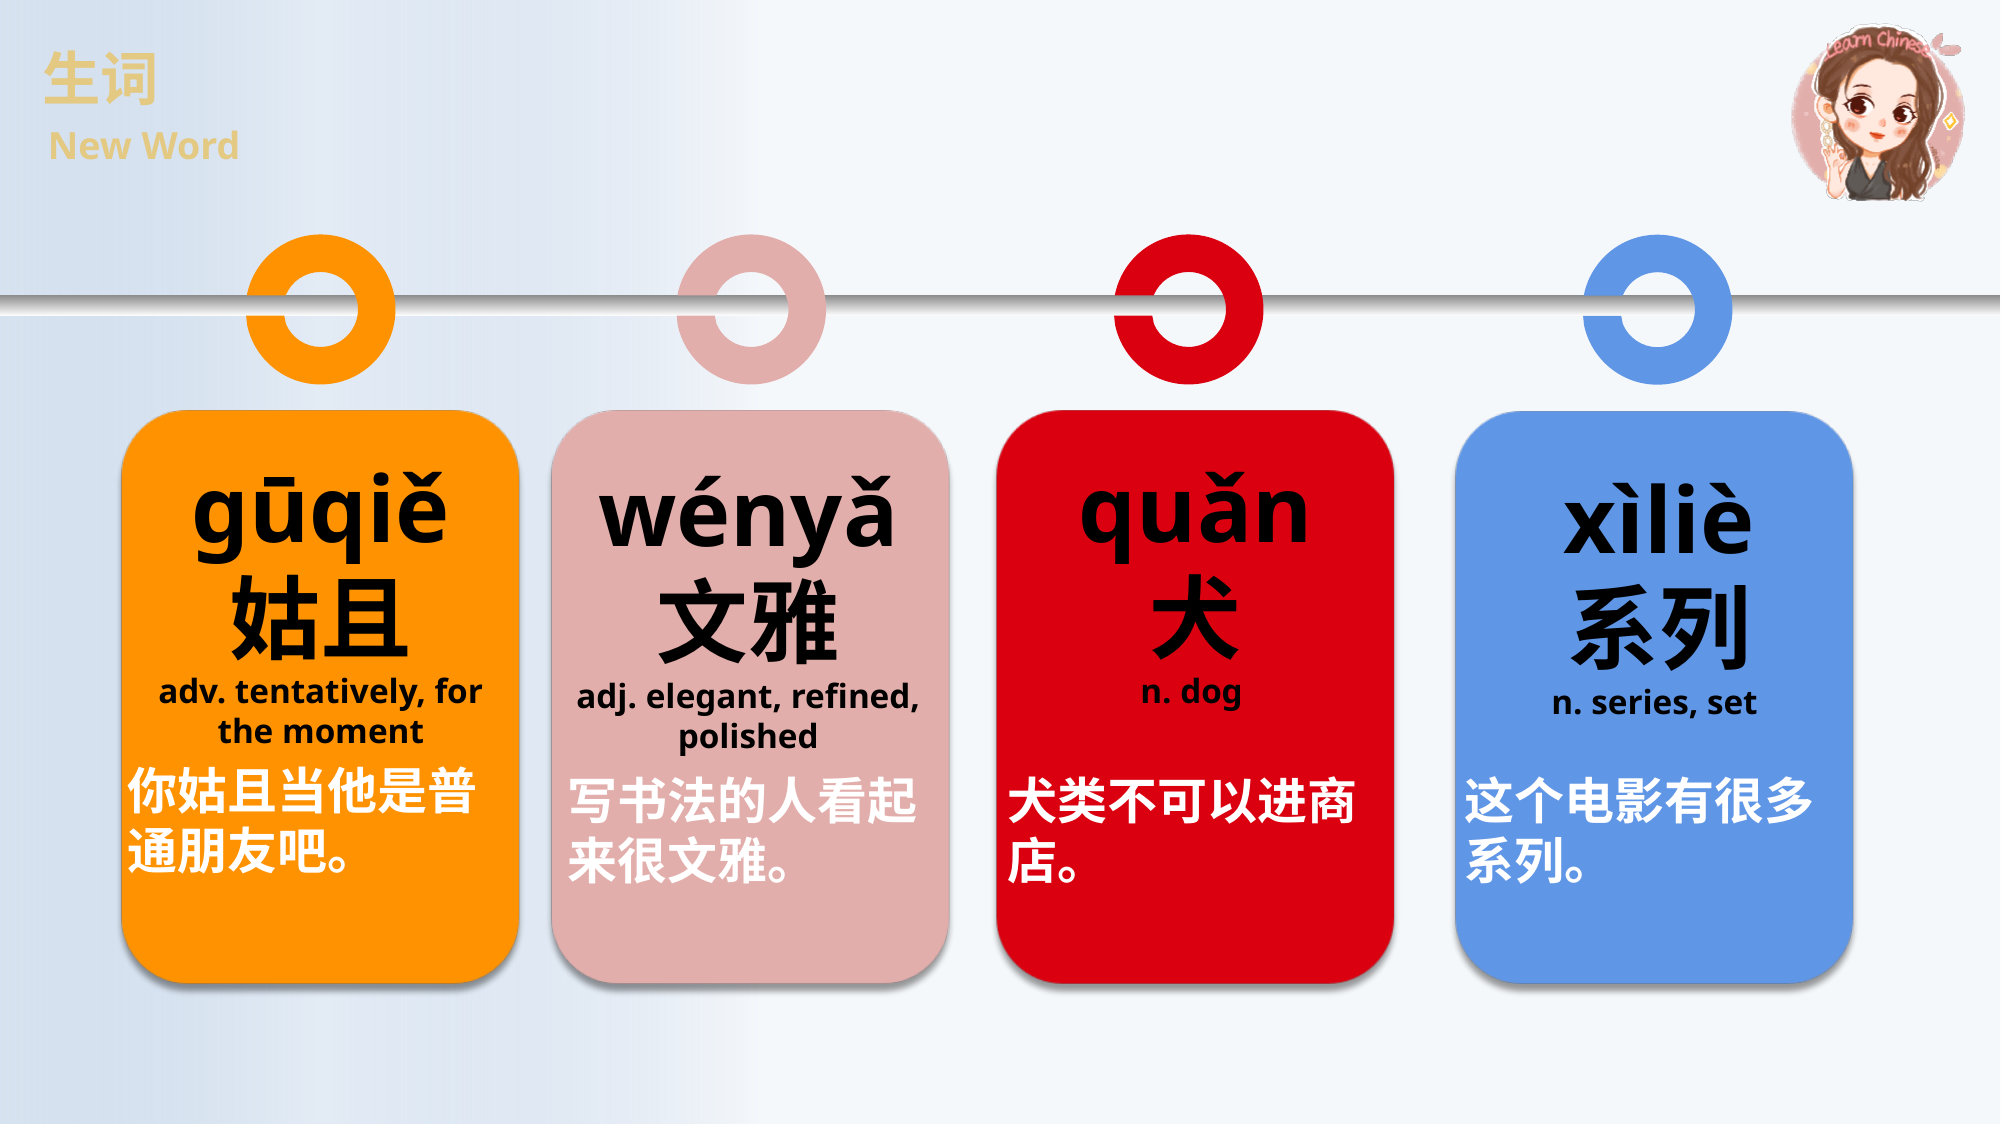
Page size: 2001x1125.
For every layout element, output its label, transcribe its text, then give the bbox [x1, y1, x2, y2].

text_box xìliè 系列 n. series, set [1863, 454, 1867, 729]
text_box [1863, 294, 2000, 317]
text_box 生词 [27, 35, 174, 120]
text_box 写书法的人看起来很文雅。 [959, 762, 969, 897]
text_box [543, 234, 959, 1001]
text_box [0, 294, 113, 317]
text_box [113, 234, 529, 1001]
text_box [959, 294, 988, 317]
text_box 犬类不可以进商店。 [1404, 762, 1409, 897]
text_box [1404, 294, 1447, 317]
picture [0, 0, 2001, 1125]
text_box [988, 234, 1404, 1001]
text_box [529, 294, 543, 317]
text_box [1447, 234, 1863, 1001]
text_box New Word [33, 115, 256, 175]
